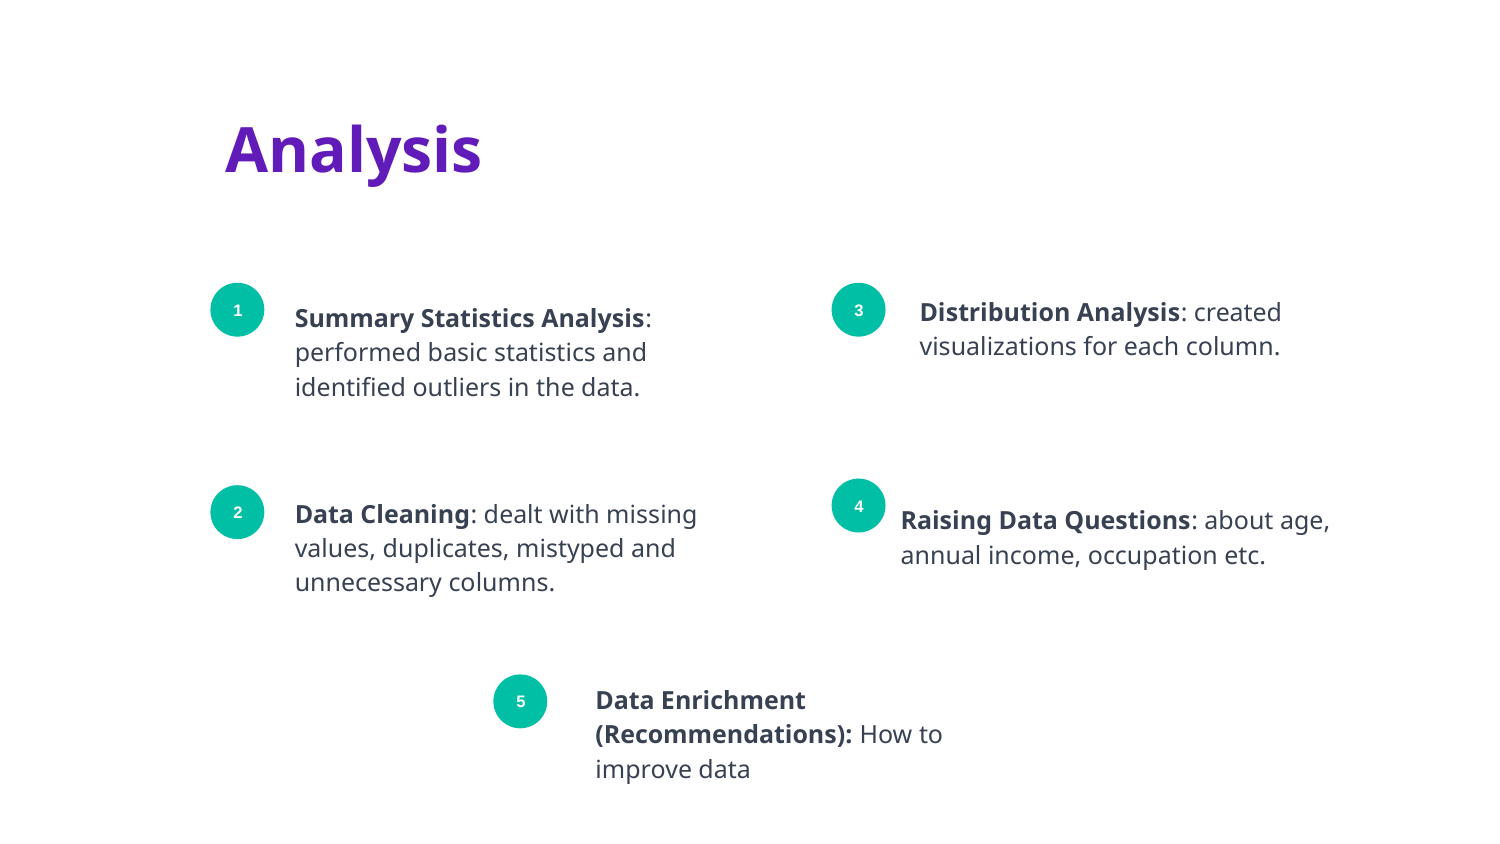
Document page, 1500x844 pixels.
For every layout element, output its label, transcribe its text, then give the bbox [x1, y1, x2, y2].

text_box 2 [210, 485, 265, 540]
text_box 5 [493, 674, 548, 729]
list Data Cleaning: dealt with missing values, duplicates, mistyped and unnecessary columns. [279, 478, 745, 844]
list Raising Data Questions: about age, annual income, occupation etc. [885, 485, 1351, 844]
list Data Enrichment (Recommendations): How to improve data [580, 664, 1045, 844]
text_box 1 [210, 282, 265, 337]
text_box 3 [831, 282, 886, 337]
list Summary Statistics Analysis: performed basic statistics and identified outliers in the data. [279, 282, 745, 478]
list Distribution Analysis: created visualizations for each column. [904, 276, 1370, 782]
text_box 4 [831, 478, 885, 533]
title Analysis [210, 94, 1364, 266]
